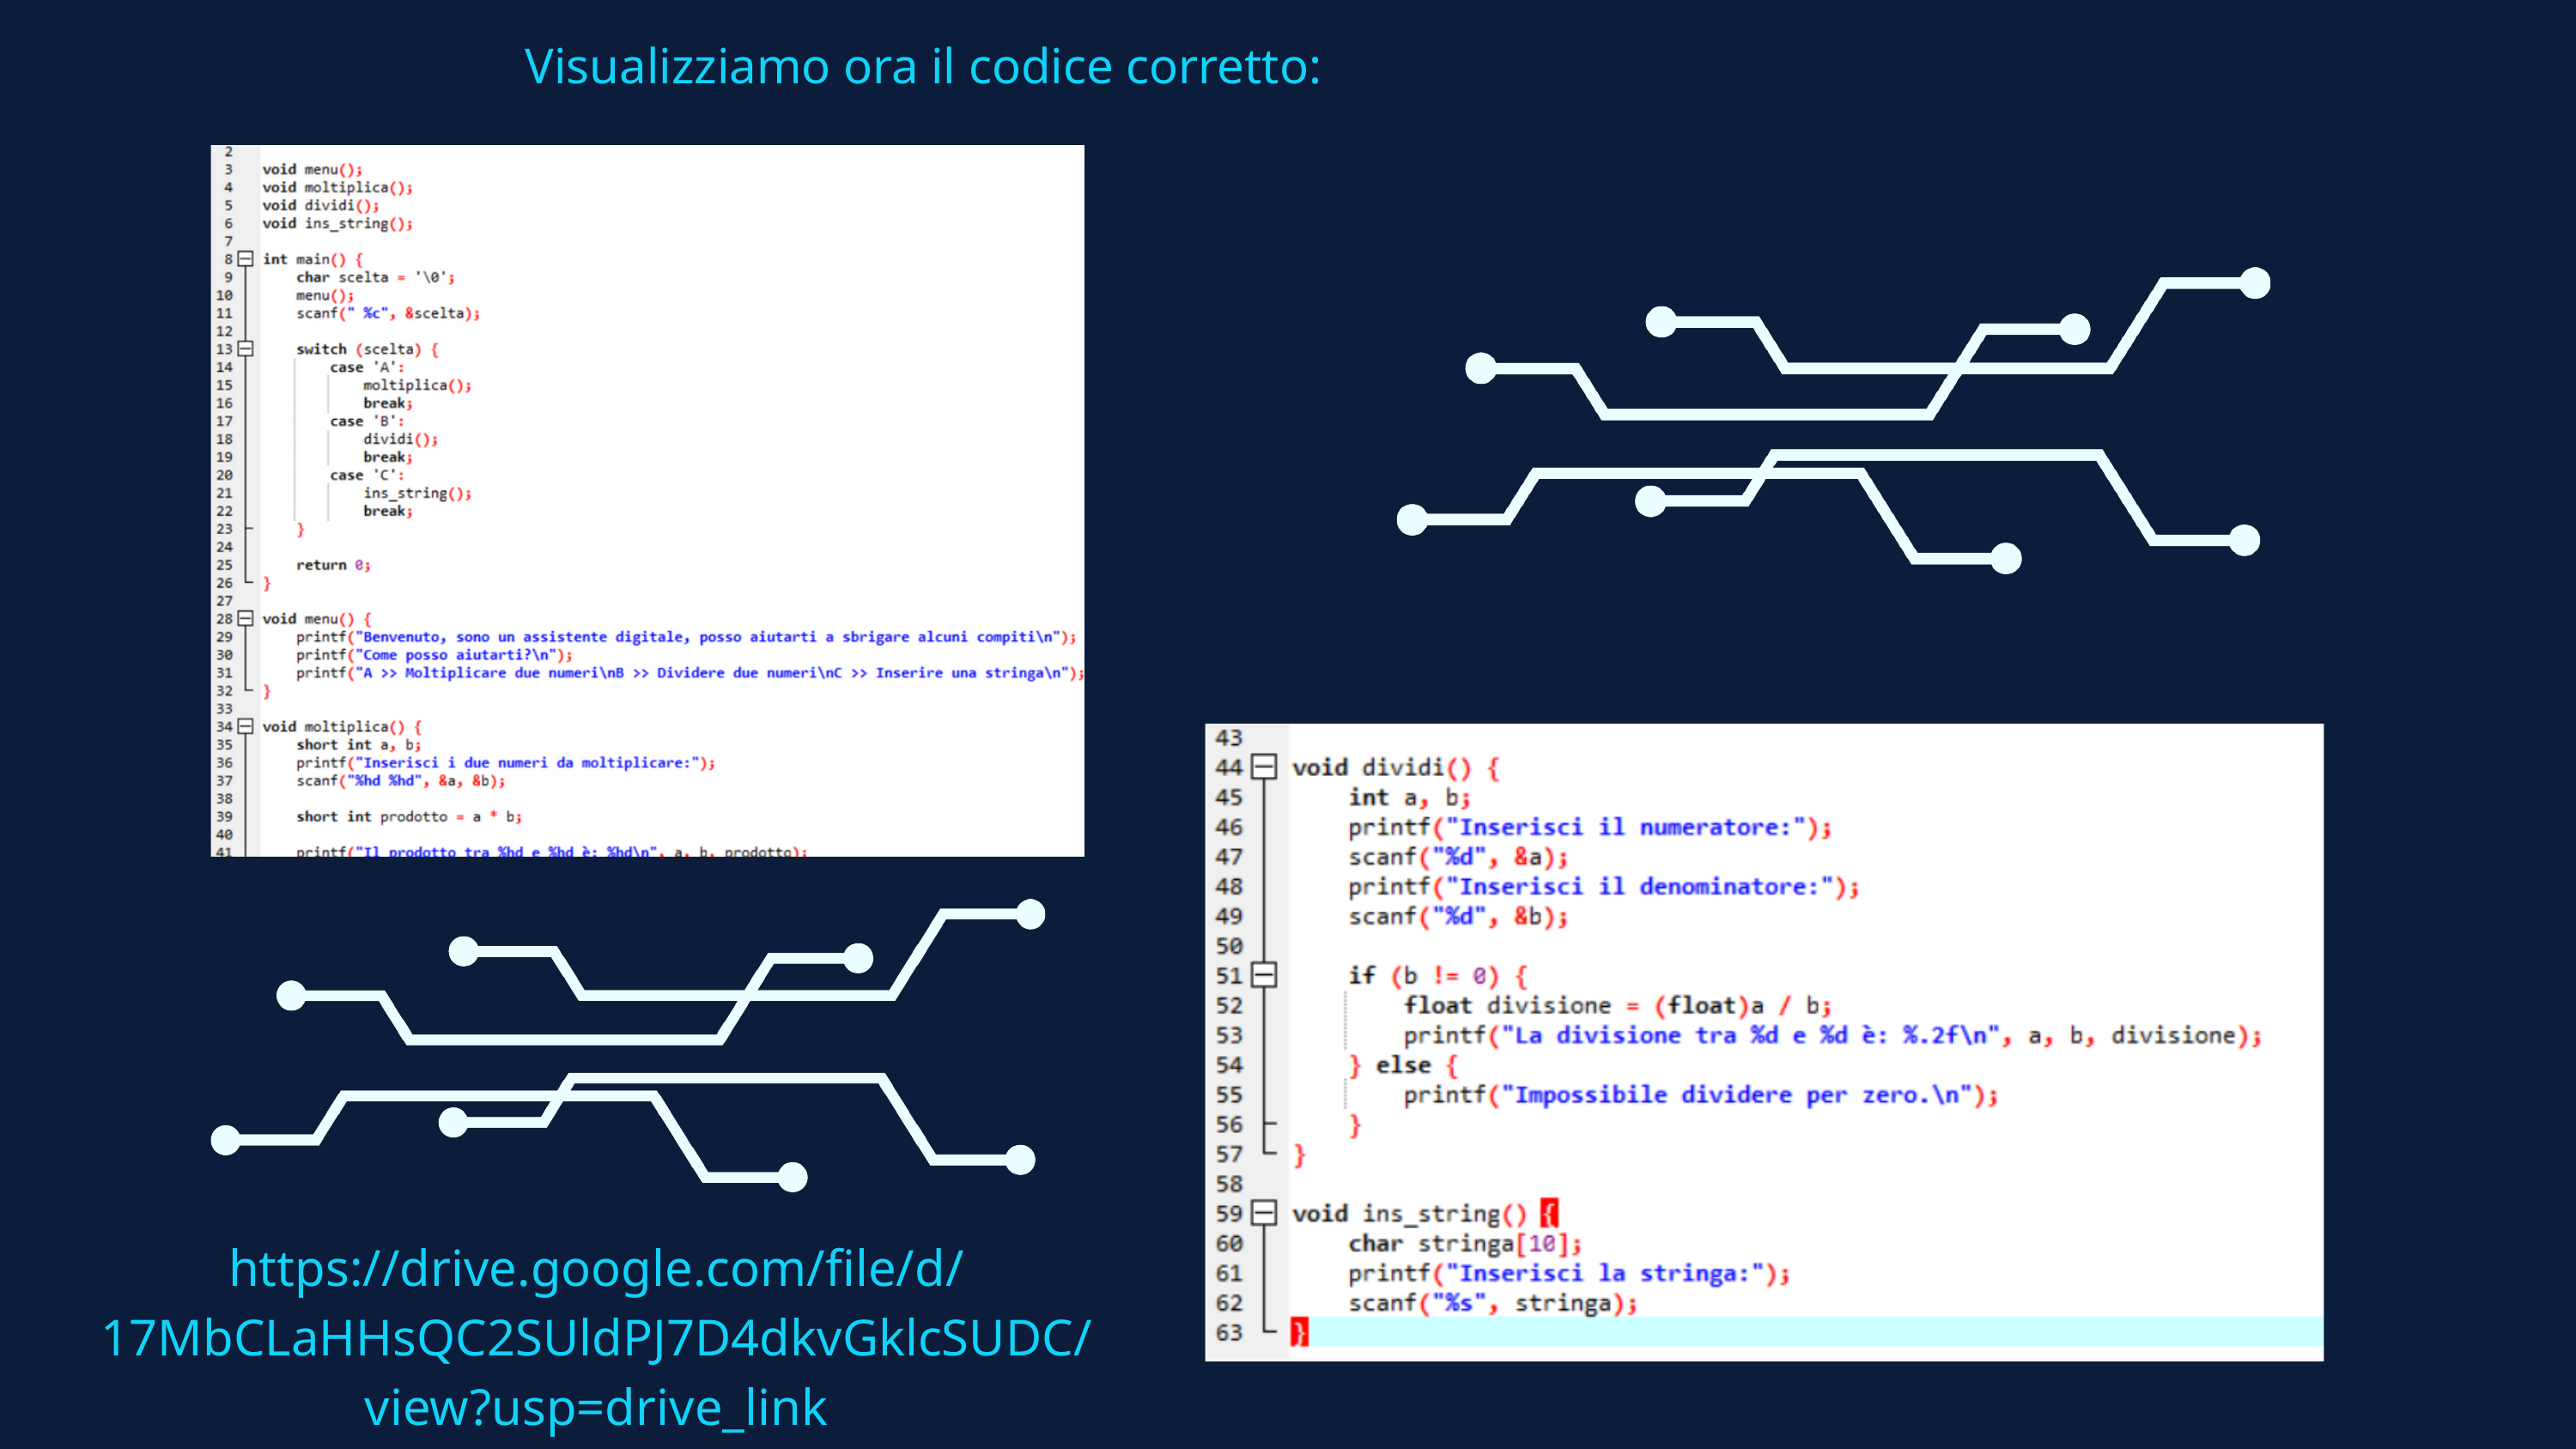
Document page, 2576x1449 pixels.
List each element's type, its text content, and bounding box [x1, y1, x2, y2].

text_box https://drive.google.com/file/d/17MbCLaHHsQC2SUldPJ7D4dkvGklcSUDC/view?usp=drive_link [40, 1226, 1153, 1436]
text_box [210, 145, 1084, 857]
text_box [1396, 267, 2271, 574]
text_box Visualizziamo ora il codice corretto: [525, 30, 2051, 156]
text_box [1205, 724, 2324, 1361]
text_box [210, 899, 1046, 1192]
